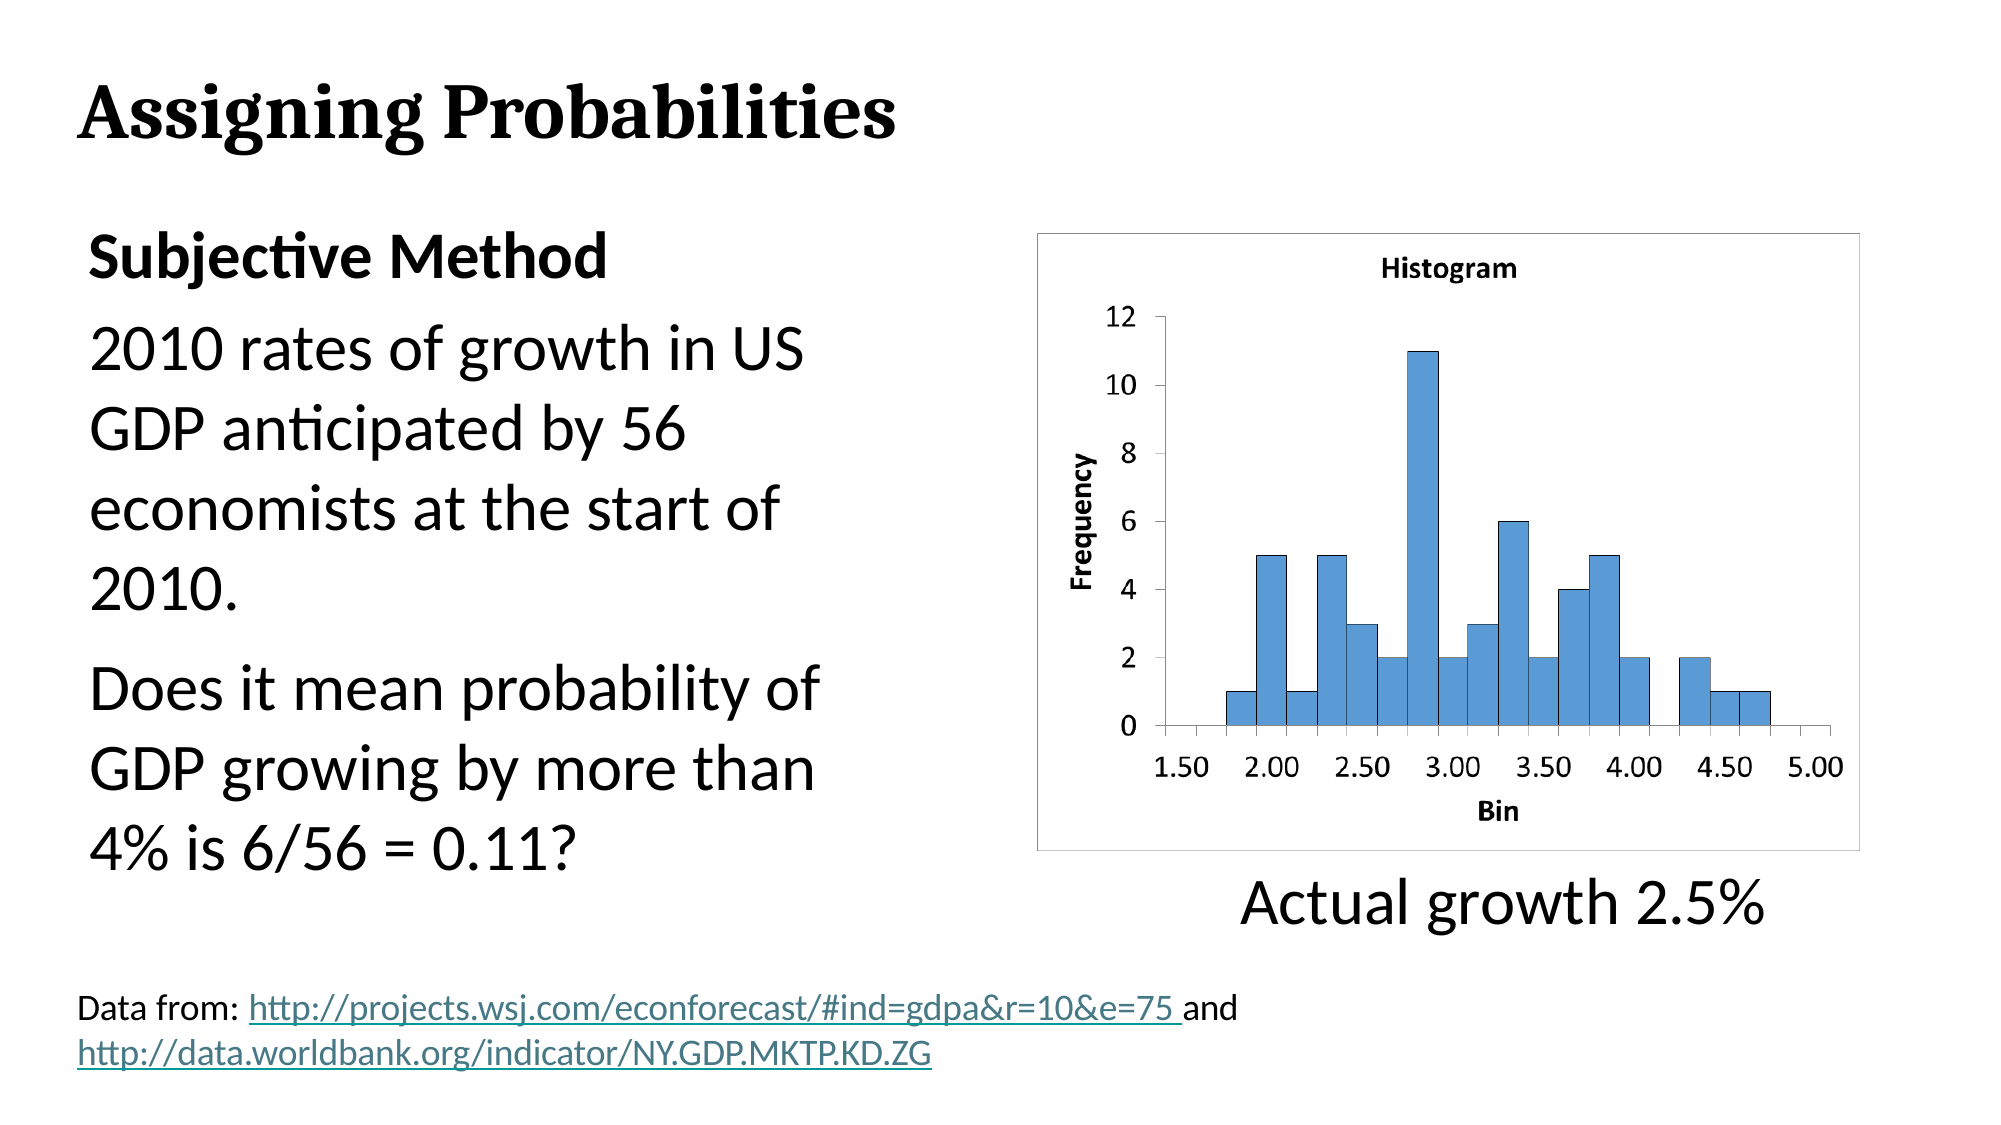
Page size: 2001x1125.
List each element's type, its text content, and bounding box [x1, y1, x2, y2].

text_box 2010 rates of growth in US GDP anticipated by 56 economists at the start of 2010. Does it mean probability of GDP growing by more than 4% is 6/56 = 0.11? [87, 293, 909, 884]
text_box Actual growth 2.5% [1238, 855, 1772, 938]
text_box Subjective Method [86, 194, 1990, 293]
text_box Assigning Probabilities [60, 54, 1940, 172]
text_box Data from: http://projects.wsj.com/econforecast/#ind=gdpa&r=10&e=75 and http://data.worldbank.org/indicator/NY.GDP.MKTP.KD.ZG [60, 975, 1860, 1081]
picture [1036, 232, 1860, 852]
